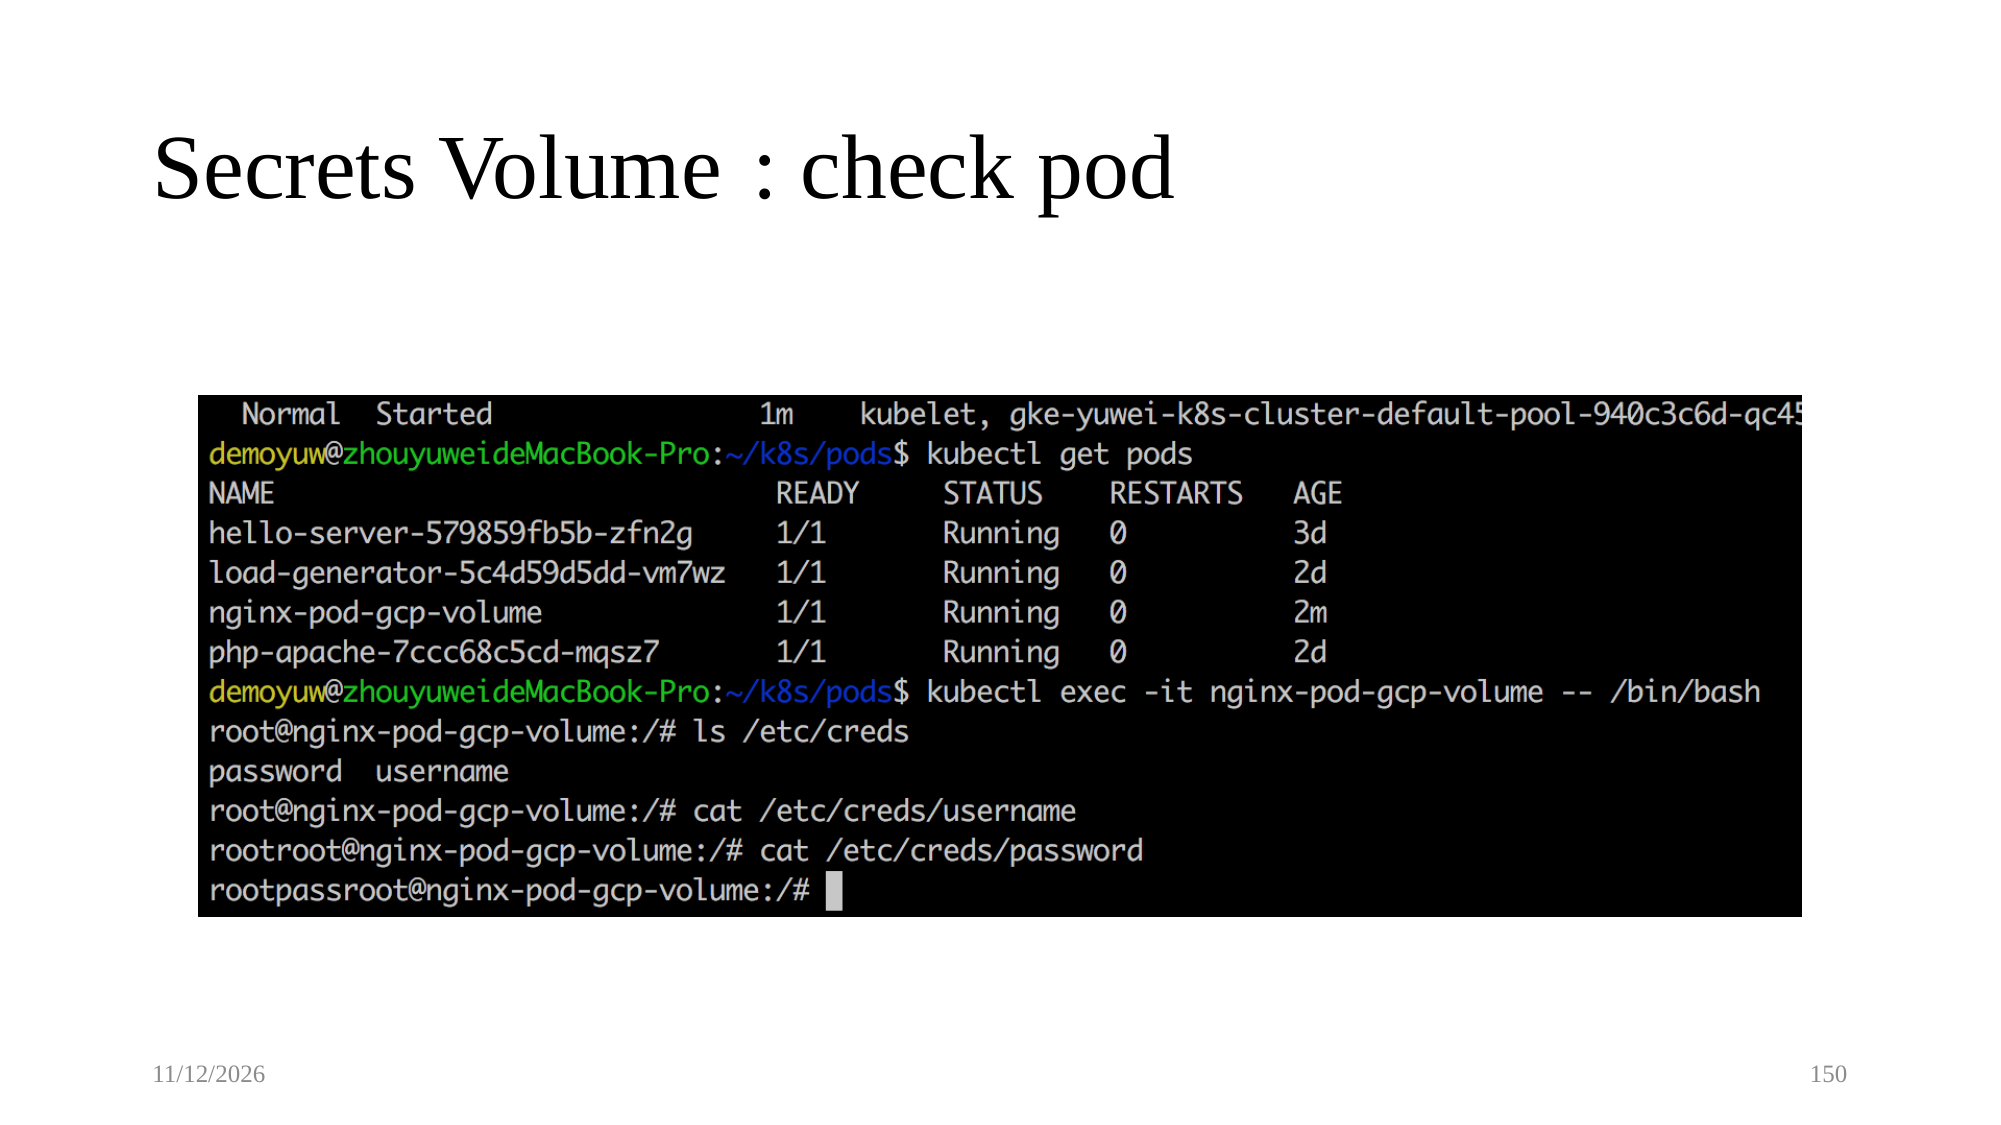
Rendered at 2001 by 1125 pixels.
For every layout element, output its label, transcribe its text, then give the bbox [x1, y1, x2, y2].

title Secrets Volume : check pod [137, 59, 1863, 278]
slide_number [137, 1042, 588, 1103]
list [198, 395, 1802, 917]
slide_number 150 [1412, 1042, 1863, 1103]
